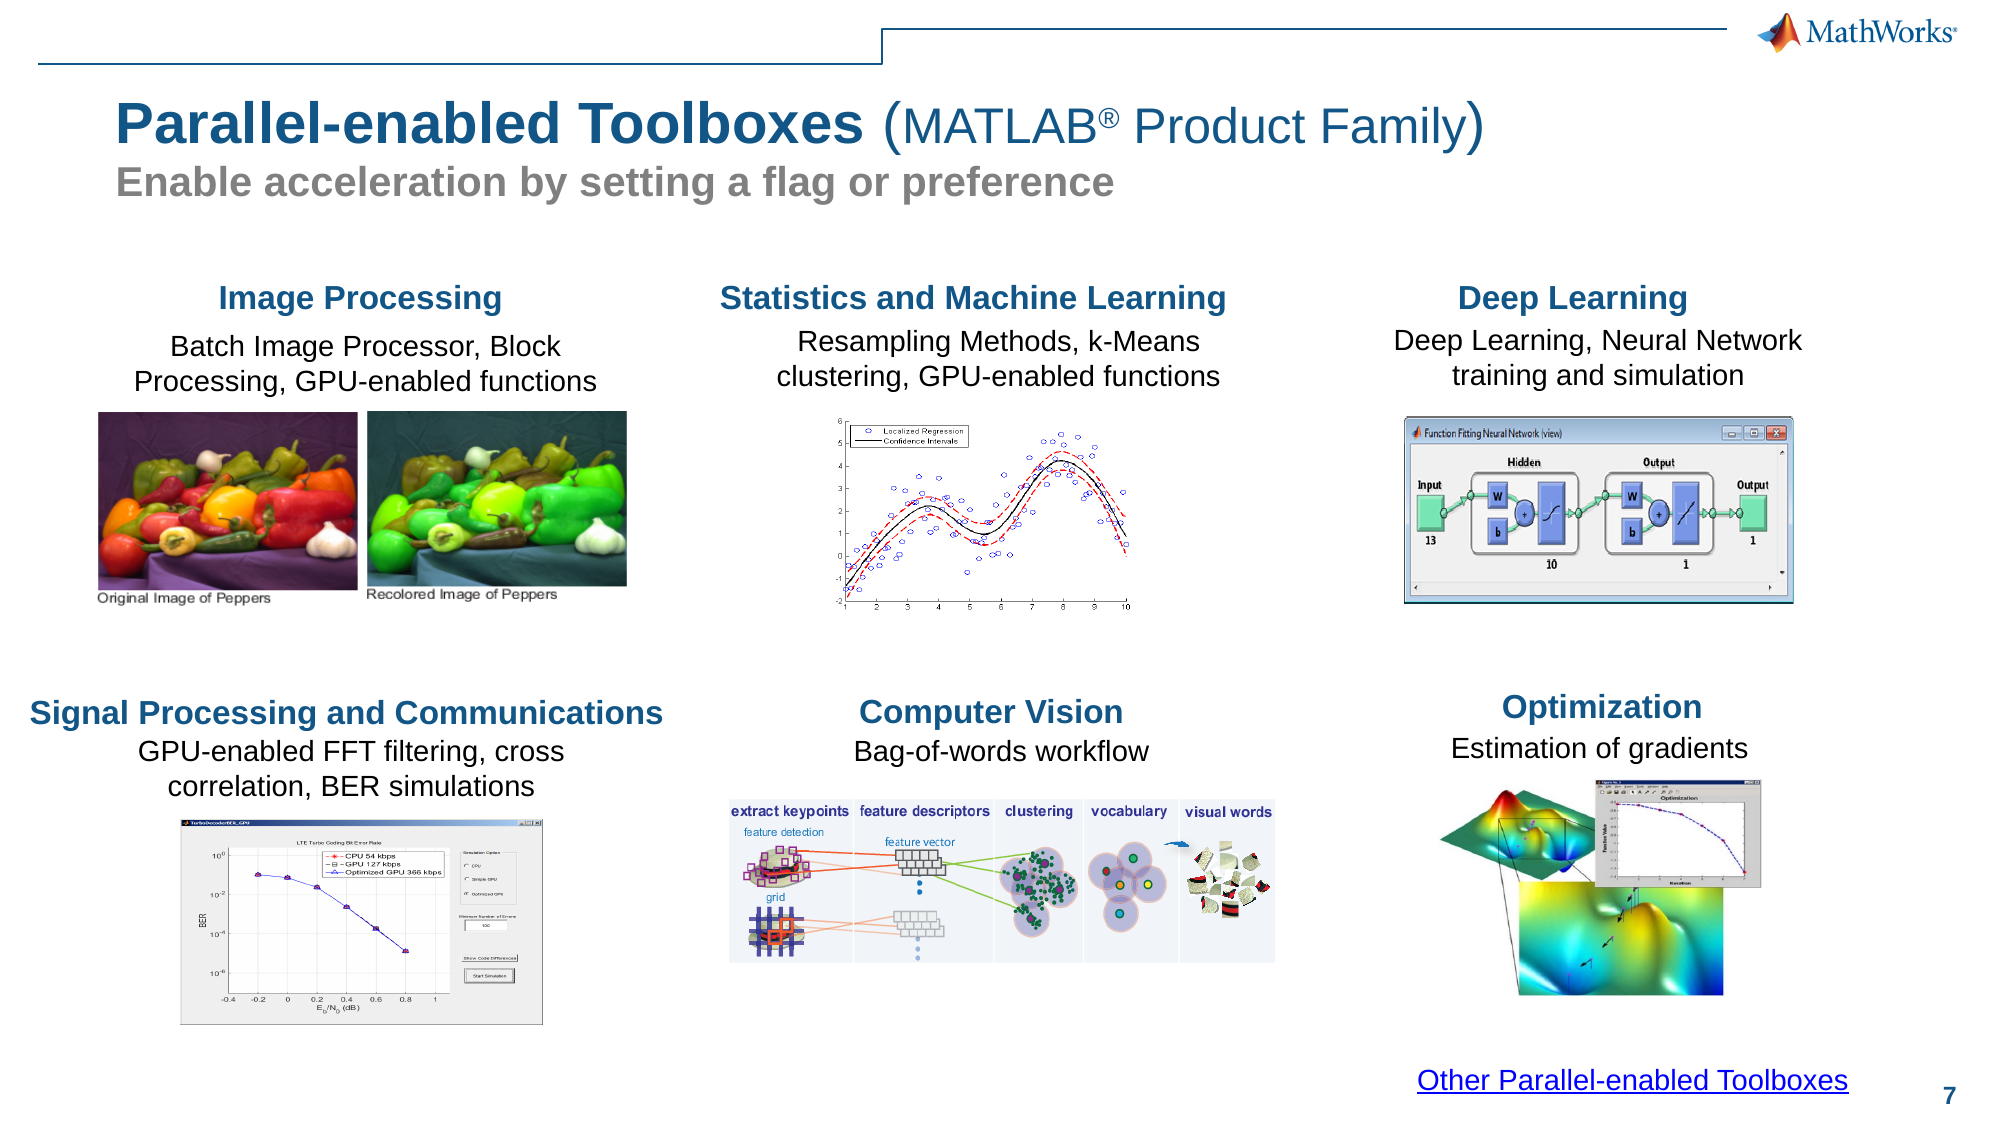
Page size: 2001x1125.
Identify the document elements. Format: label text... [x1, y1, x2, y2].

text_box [741, 682, 1277, 965]
text_box Other Parallel-enabled Toolboxes [1402, 1053, 1880, 1104]
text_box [704, 269, 1254, 626]
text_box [0, 683, 742, 1025]
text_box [1386, 677, 1813, 998]
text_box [1343, 268, 1854, 617]
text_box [95, 269, 628, 607]
text_box Parallel-enabled Toolboxes (MATLAB® Product Family) Enable acceleration by setting a flag or preference [100, 77, 1788, 213]
picture [1751, 3, 1970, 63]
